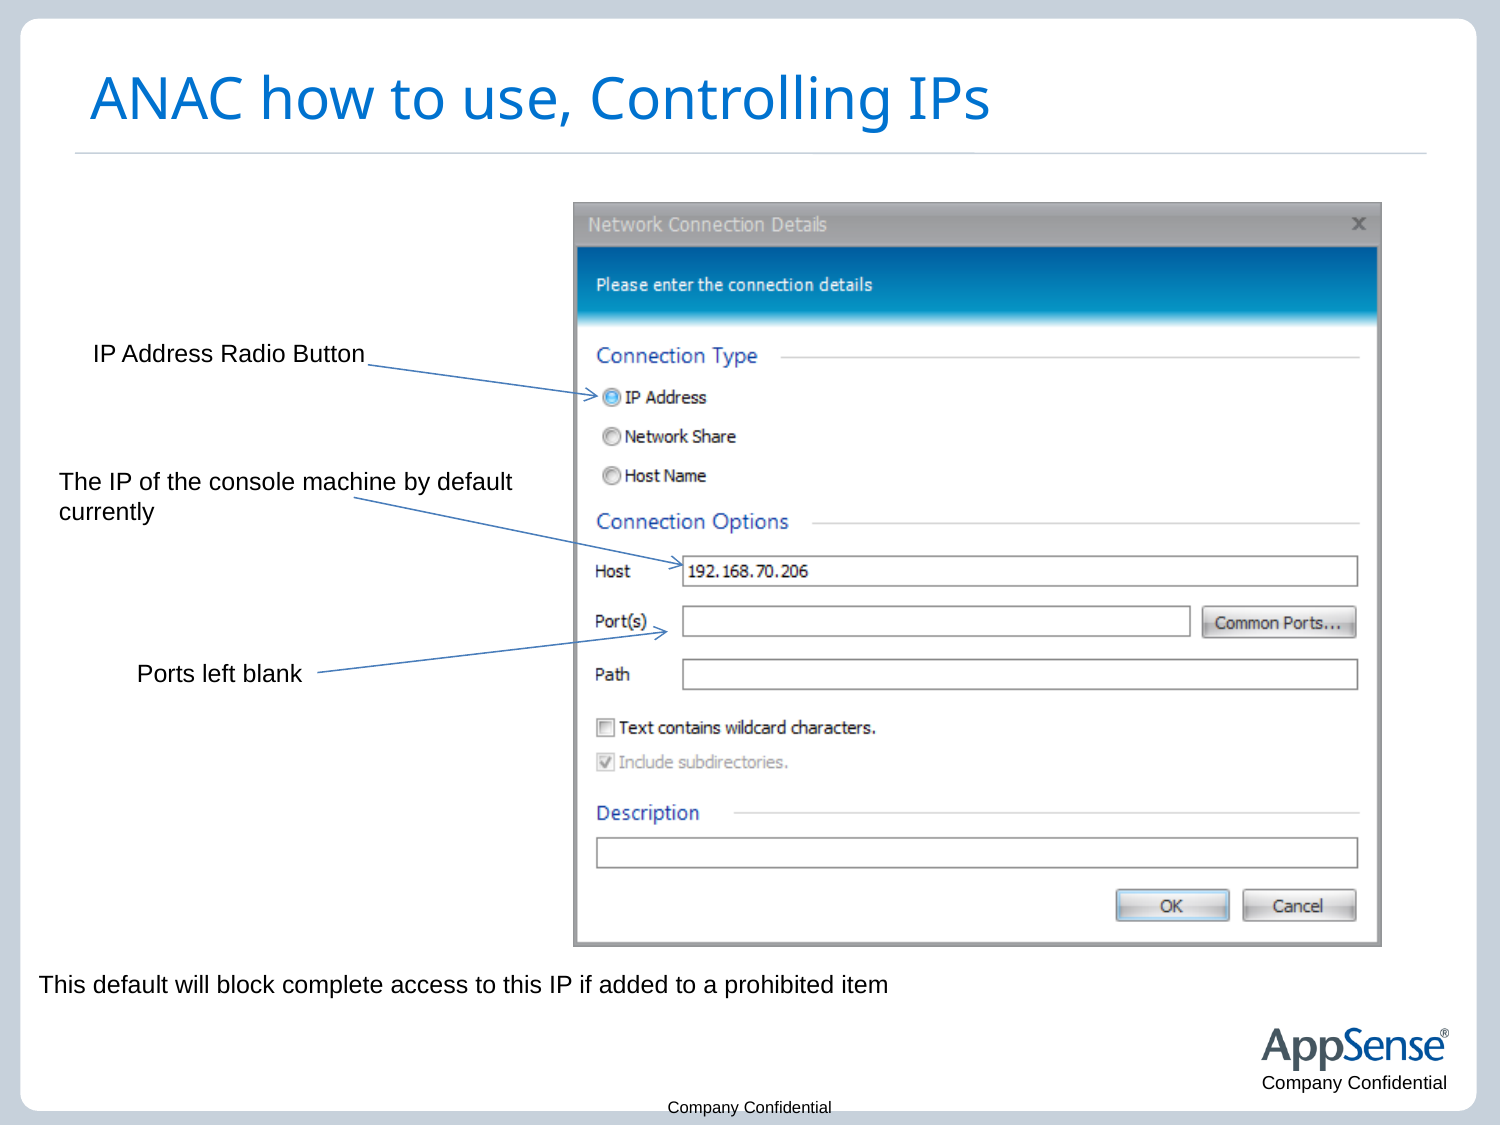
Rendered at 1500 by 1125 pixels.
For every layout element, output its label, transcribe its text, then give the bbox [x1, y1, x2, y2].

text_box This default will block complete access to this IP if added to a prohibited item [23, 961, 906, 1007]
picture [1261, 1027, 1449, 1071]
title ANAC how to use, Controlling IPs [74, 44, 1426, 148]
text_box IP Address Radio Button [78, 329, 381, 375]
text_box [367, 364, 599, 397]
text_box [353, 497, 684, 566]
text_box The IP of the console machine by default currently [44, 457, 545, 533]
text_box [317, 631, 669, 673]
text_box Ports left blank [122, 650, 318, 696]
text_box Company Confidential [0, 1089, 1500, 1125]
picture [573, 202, 1382, 947]
